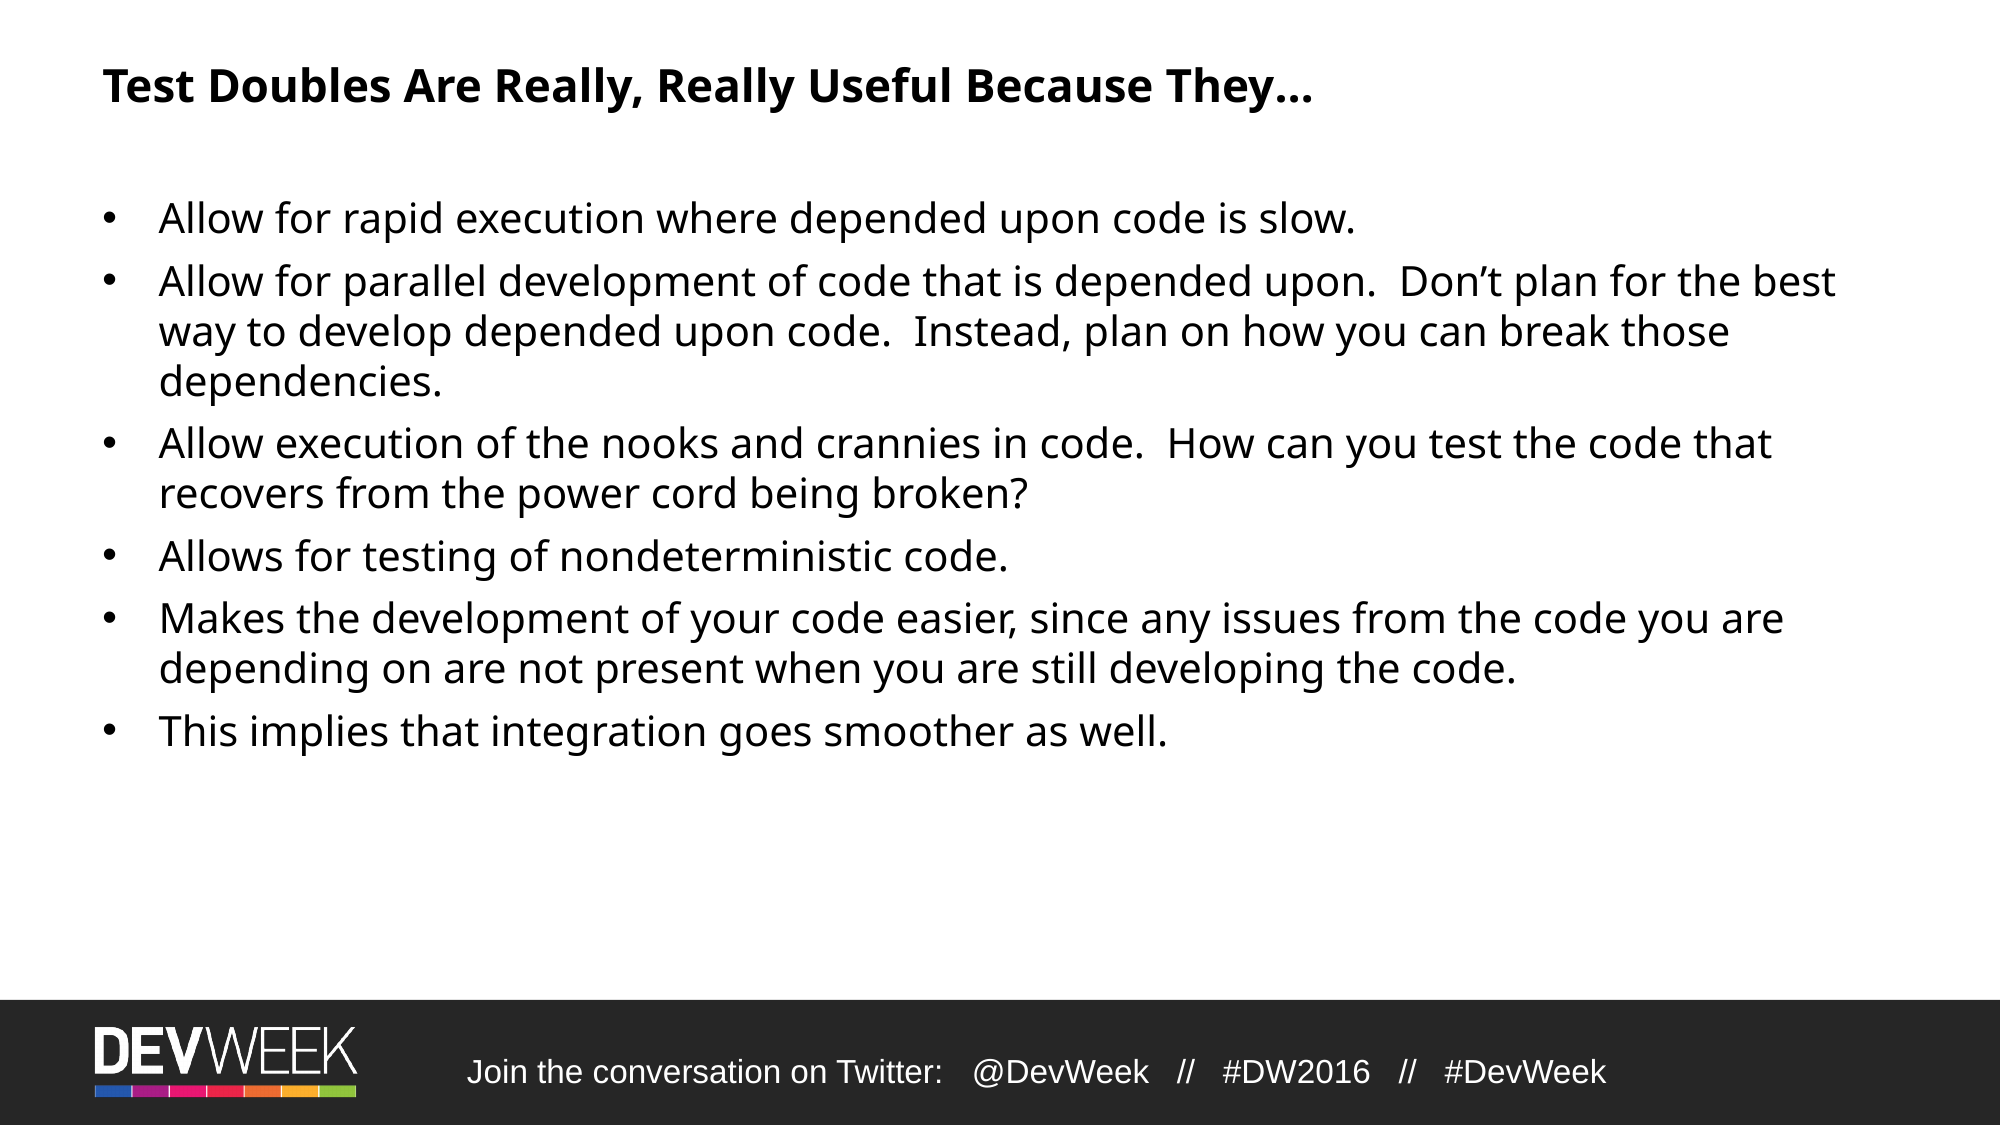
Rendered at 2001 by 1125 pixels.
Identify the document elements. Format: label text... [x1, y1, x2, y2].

text_box [0, 999, 2000, 1125]
text_box Join the conversation on Twitter: @DevWeek // #DW2016 // #DevWeek [452, 1031, 1638, 1098]
text_box Test Doubles Are Really, Really Useful Because They… Allow for rapid execution where depended upon code is slow. Allow for parallel development of code that is depended upon. Don’t plan for the best way to develop depended upon code. Instead, plan on how you can break those dependencies. Allow execution of the nooks and crannies in code. How can you test the code that recovers from the power cord being broken? Allows for testing of nondeterministic code. Makes the development of your code easier, since any issues from the code you are depending on are not present when you are still developing the code. This implies that integration goes smoother as well. [87, 49, 1910, 825]
picture [87, 1021, 365, 1104]
